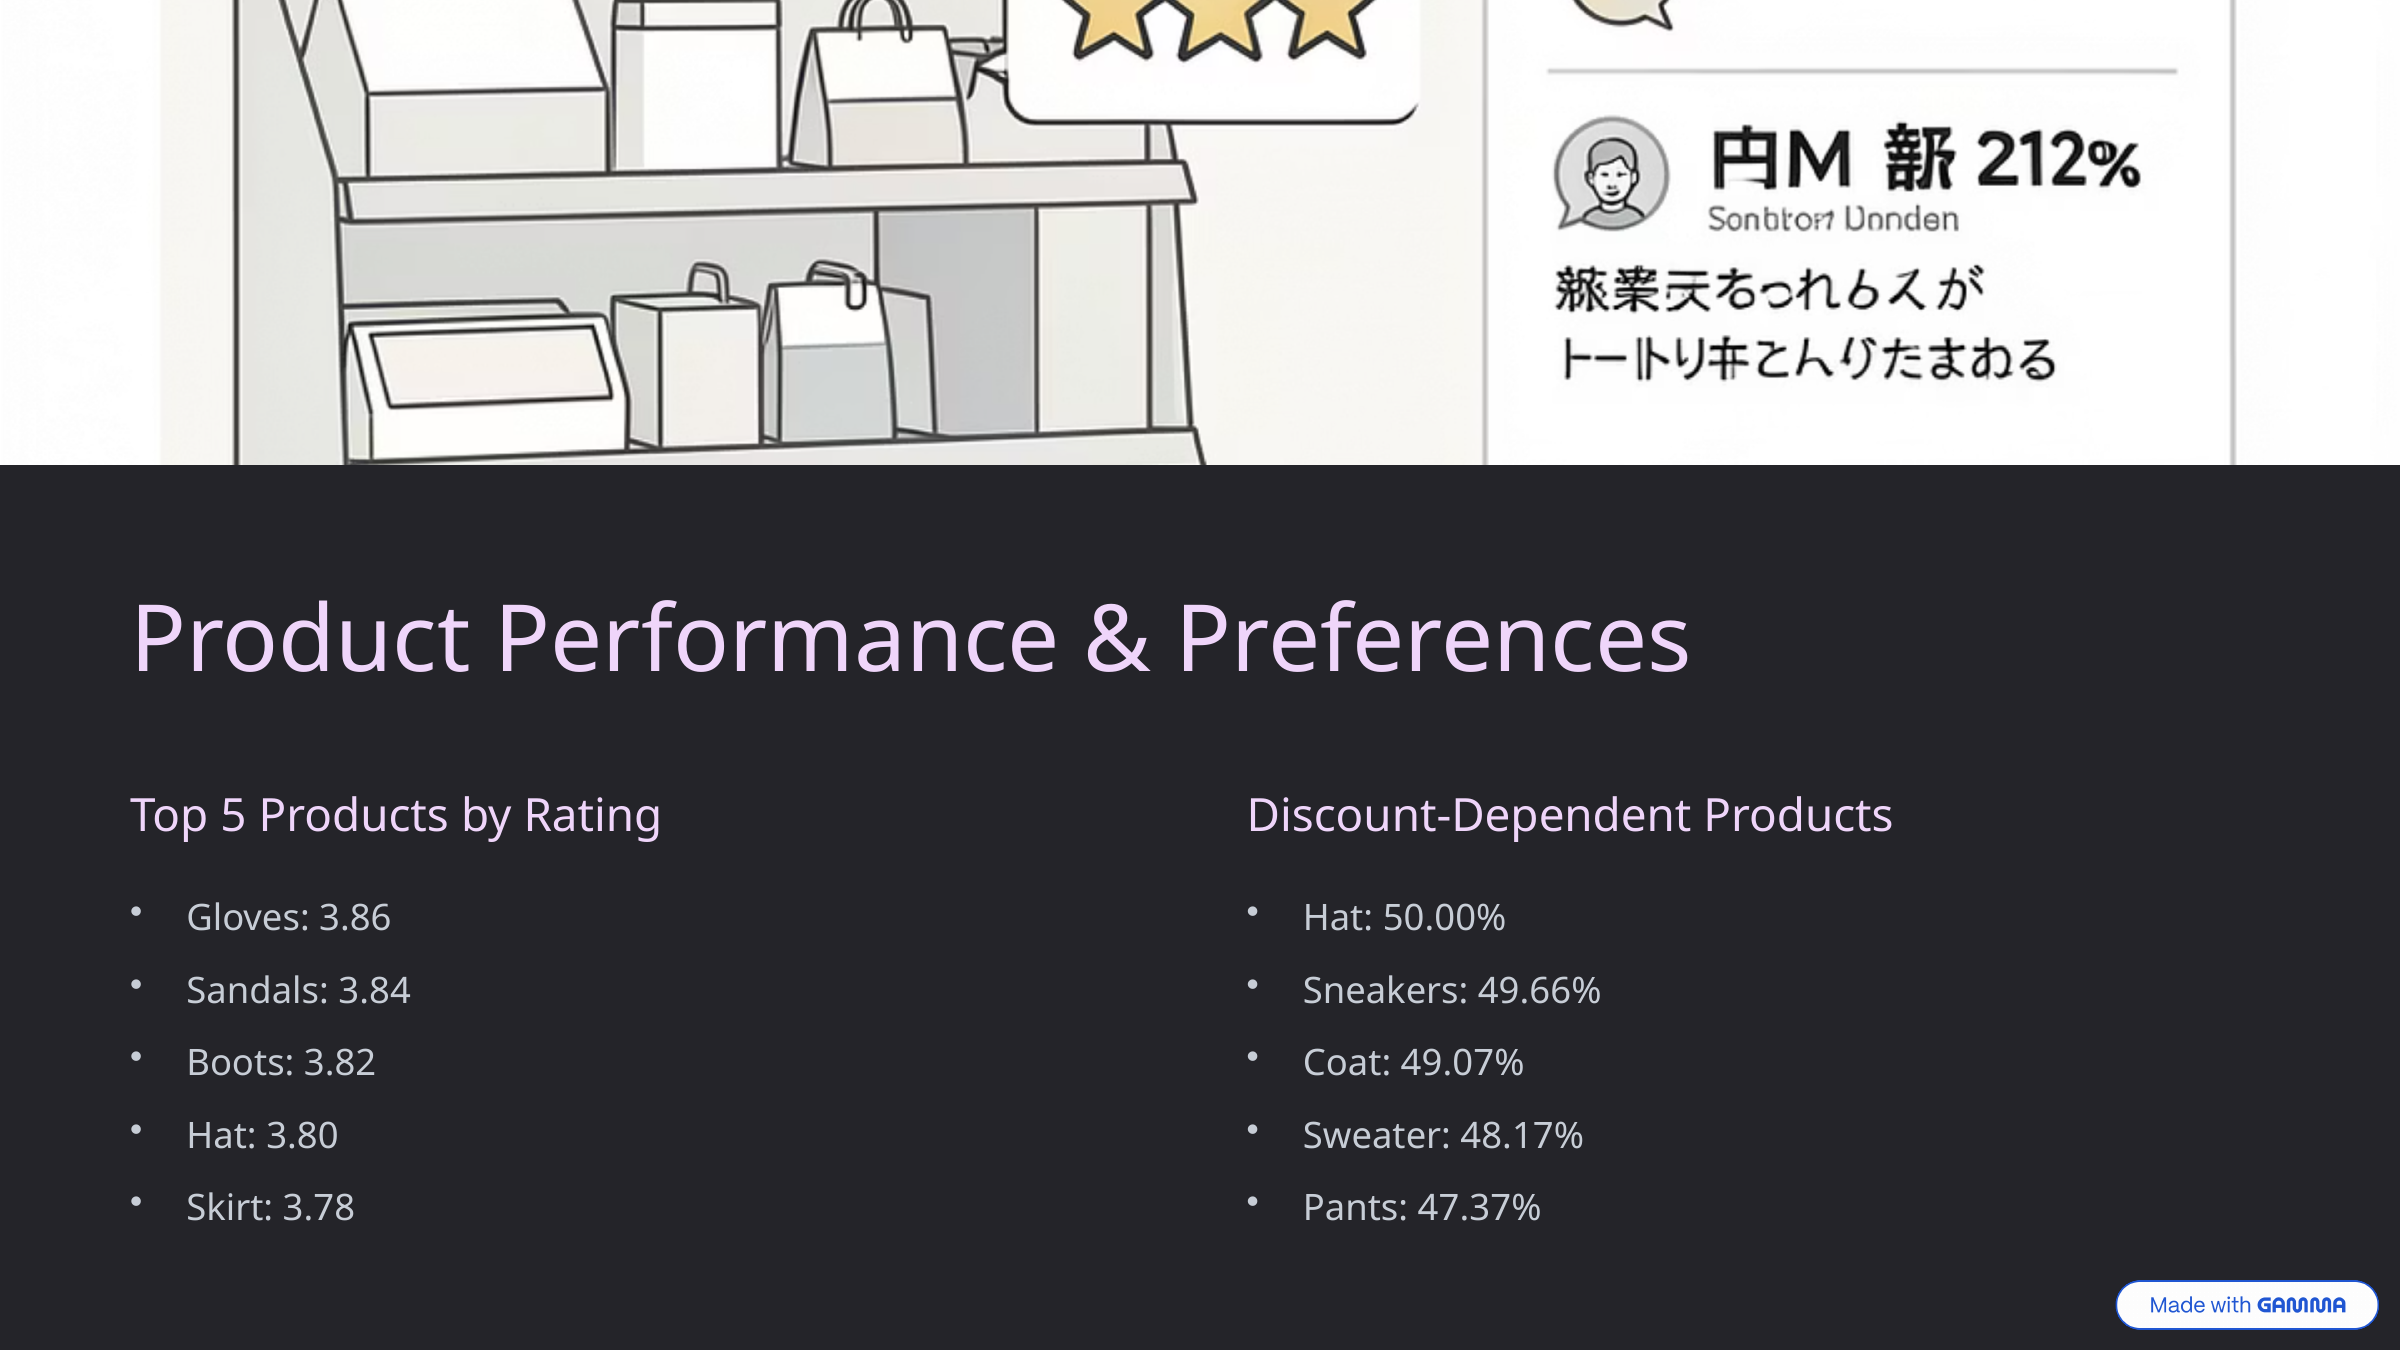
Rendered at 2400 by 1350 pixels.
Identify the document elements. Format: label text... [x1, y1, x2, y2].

text_box Top 5 Products by Rating [130, 783, 666, 842]
text_box Skirt: 3.78 [130, 1168, 1155, 1229]
text_box Sandals: 3.84 [130, 950, 1155, 1011]
text_box Discount-Dependent Products [1246, 783, 1914, 842]
text_box Coat: 49.07% [1246, 1023, 2271, 1084]
text_box Sweater: 48.17% [1246, 1096, 2271, 1156]
text_box Boots: 3.82 [130, 1023, 1155, 1084]
picture [0, 0, 2400, 466]
text_box Sneakers: 49.66% [1246, 950, 2271, 1011]
picture [2106, 1271, 2389, 1339]
text_box Pants: 47.37% [1246, 1168, 2271, 1229]
text_box Gloves: 3.86 [130, 878, 1155, 938]
text_box Product Performance & Preferences [130, 573, 1698, 691]
text_box Hat: 3.80 [130, 1096, 1155, 1156]
text_box Hat: 50.00% [1246, 878, 2271, 938]
